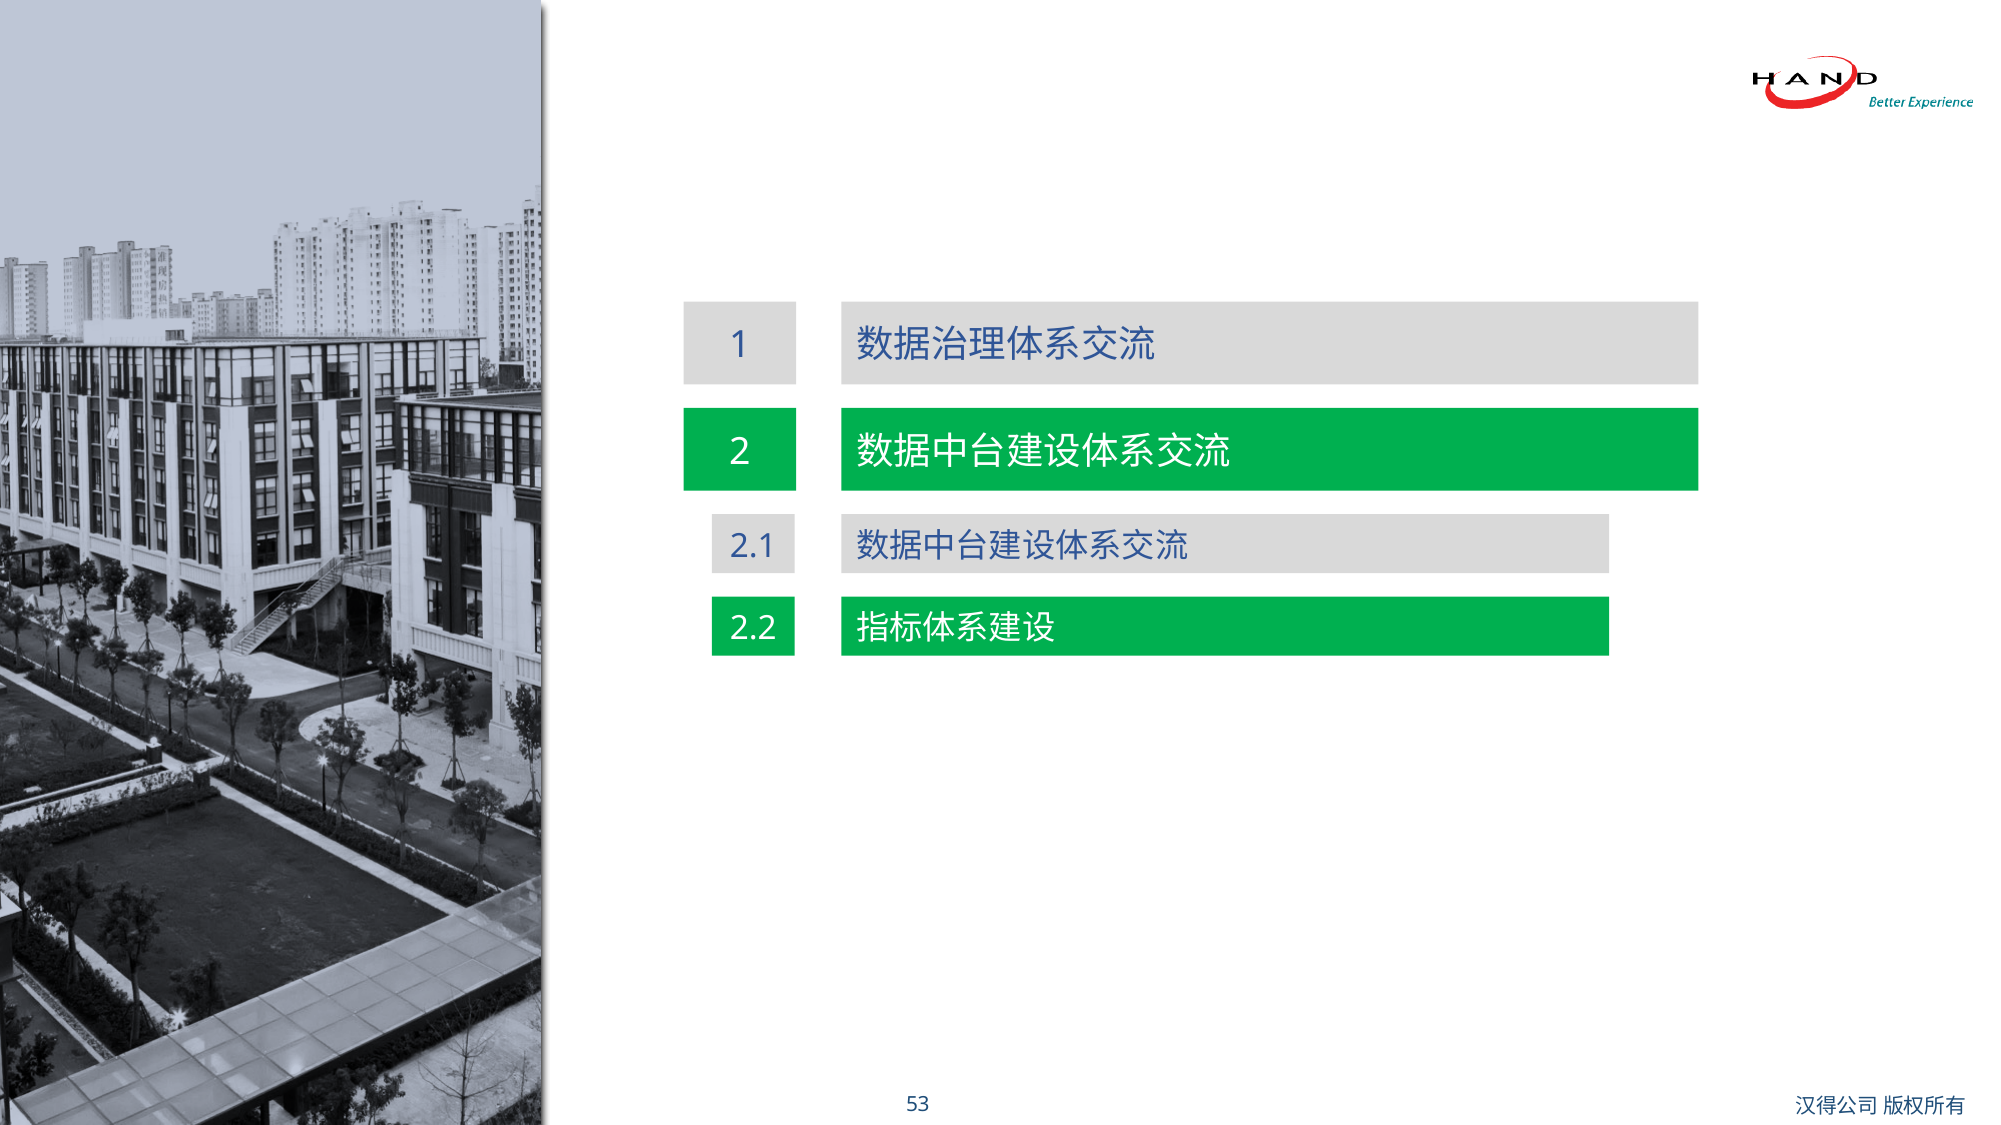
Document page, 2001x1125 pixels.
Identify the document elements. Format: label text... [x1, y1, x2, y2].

text_box 数据中台建设体系交流 [840, 513, 1610, 574]
picture [1753, 56, 1973, 109]
picture [0, 0, 541, 1125]
text_box 1 [683, 301, 797, 385]
text_box 2.2 [711, 596, 796, 657]
text_box 2.1 [711, 513, 796, 574]
text_box 2 [683, 407, 797, 492]
text_box 指标体系建设 [840, 596, 1610, 657]
text_box 数据中台建设体系交流 [840, 407, 1699, 492]
text_box 数据治理体系交流 [840, 301, 1699, 385]
